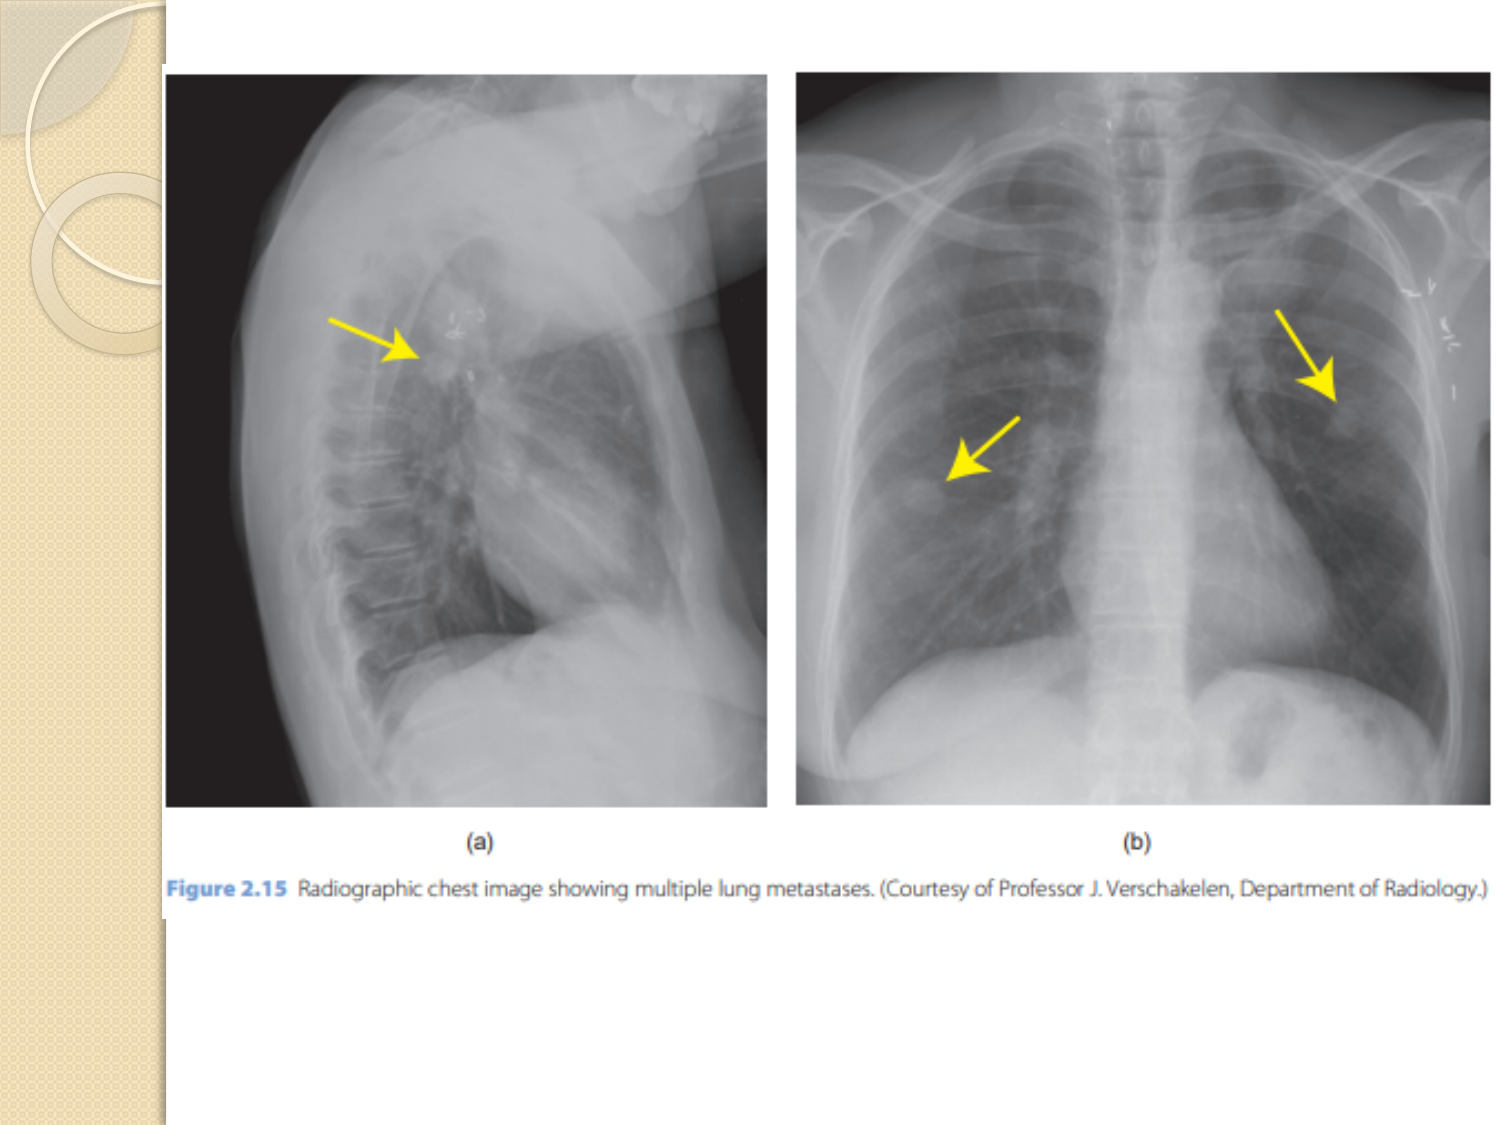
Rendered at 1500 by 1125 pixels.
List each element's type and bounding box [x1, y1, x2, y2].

picture [162, 64, 1500, 919]
